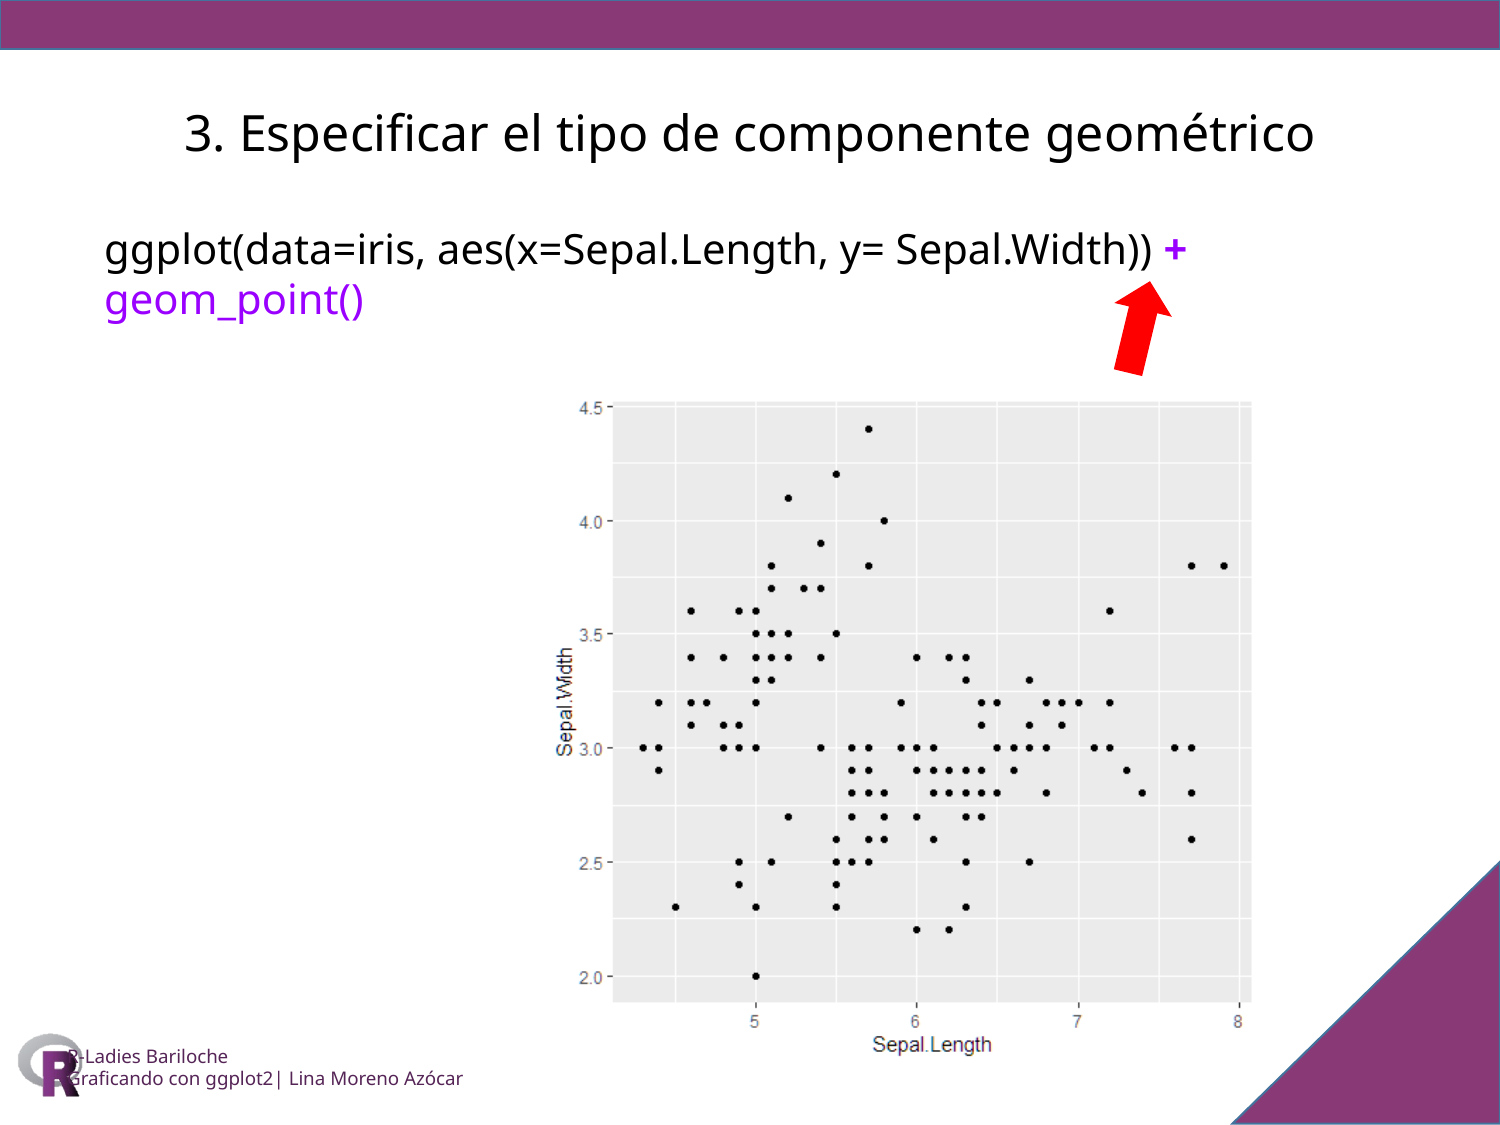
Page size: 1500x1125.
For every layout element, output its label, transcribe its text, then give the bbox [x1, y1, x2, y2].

text_box ggplot(data=iris, aes(x=Sepal.Length, y= Sepal.Width)) + geom_point() [89, 215, 1439, 331]
text_box [1113, 281, 1172, 377]
text_box 3. Especificar el tipo de componente geométrico [169, 94, 1331, 170]
text_box [1230, 860, 1500, 1125]
text_box [0, 0, 1500, 50]
picture [544, 392, 1263, 1066]
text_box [10, 1017, 441, 1113]
